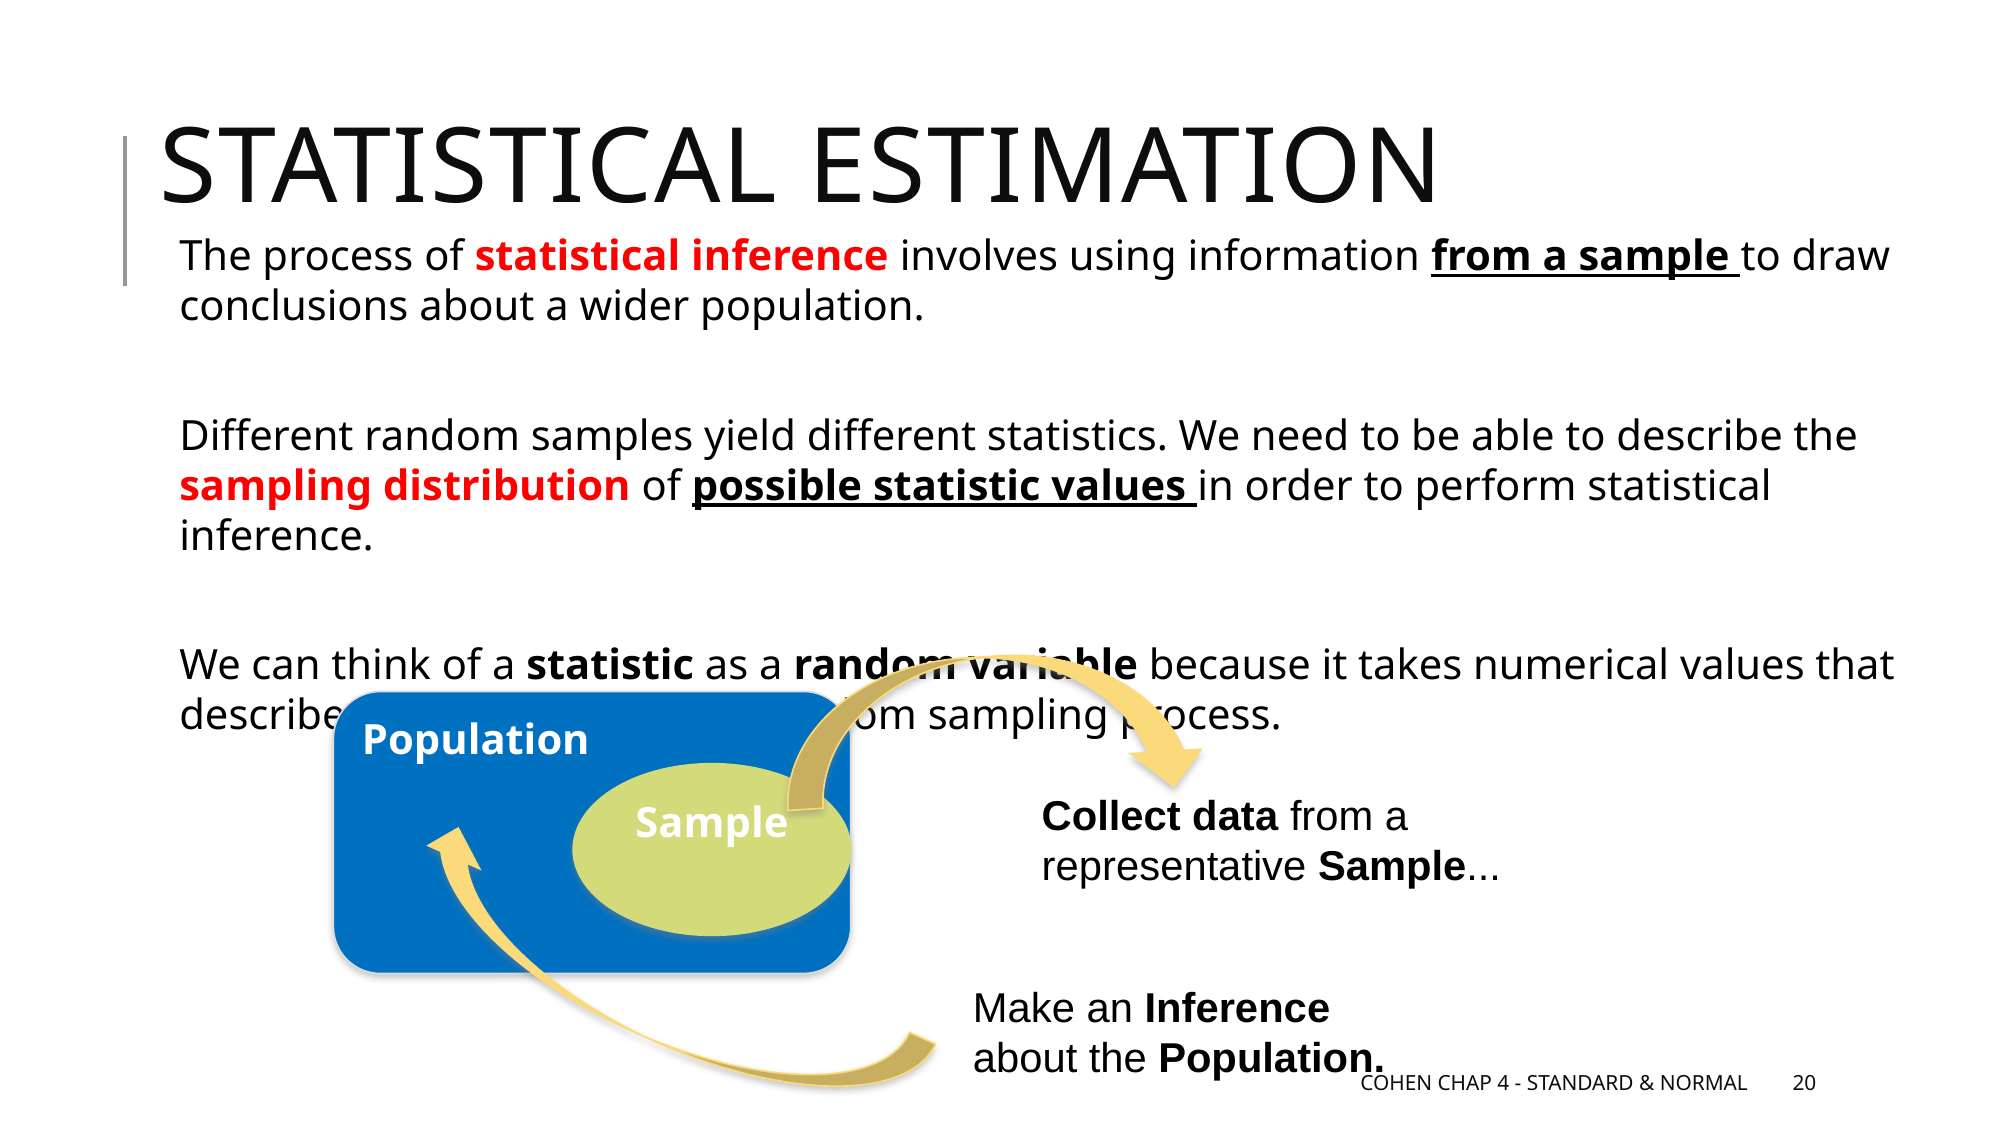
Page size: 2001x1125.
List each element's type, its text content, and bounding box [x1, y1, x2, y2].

title Statistical estimation [144, 49, 1740, 296]
text_box Population [333, 691, 851, 974]
footer Cohen Chap 4 - Standard & Normal [794, 1061, 1763, 1107]
text_box [428, 828, 936, 1087]
slide_number 20 [1777, 1061, 1938, 1107]
text_box Make an Inference about the Population. [958, 973, 1439, 1089]
text_box Sample [573, 763, 851, 936]
text_box [787, 655, 1202, 811]
text_box The process of statistical inference involves using information from a sample to draw conclusions about a wider population. Different random samples yield different statistics. We need to be able to describe the sampling distribution of possible statistic values in order to perform statistical inference. We can think of a statistic as a random variable because it takes numerical values that describe the outcomes of the random sampling process. [164, 221, 1974, 746]
text_box Collect data from a representative Sample... [1026, 781, 1534, 897]
